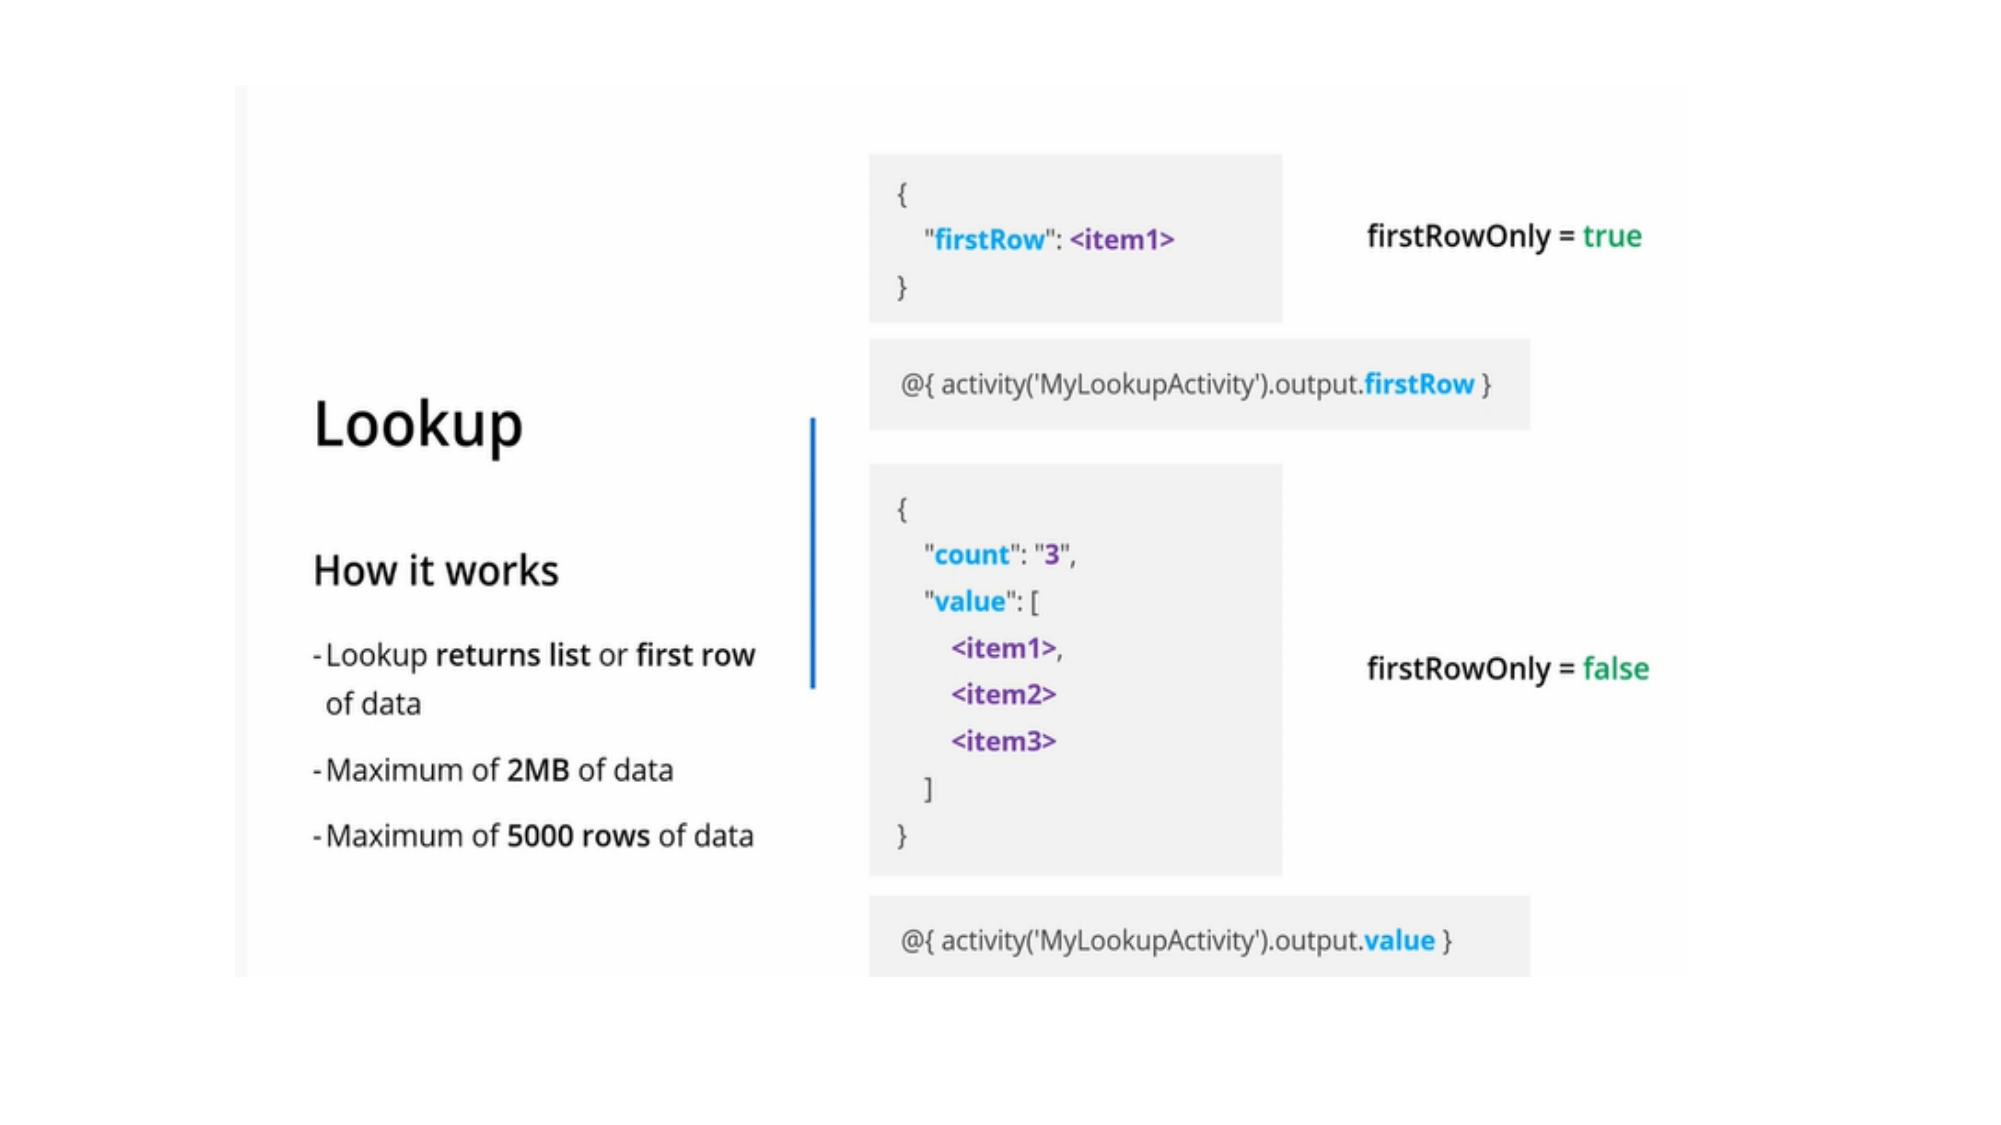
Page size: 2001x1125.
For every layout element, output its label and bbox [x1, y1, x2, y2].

picture [235, 85, 1688, 978]
